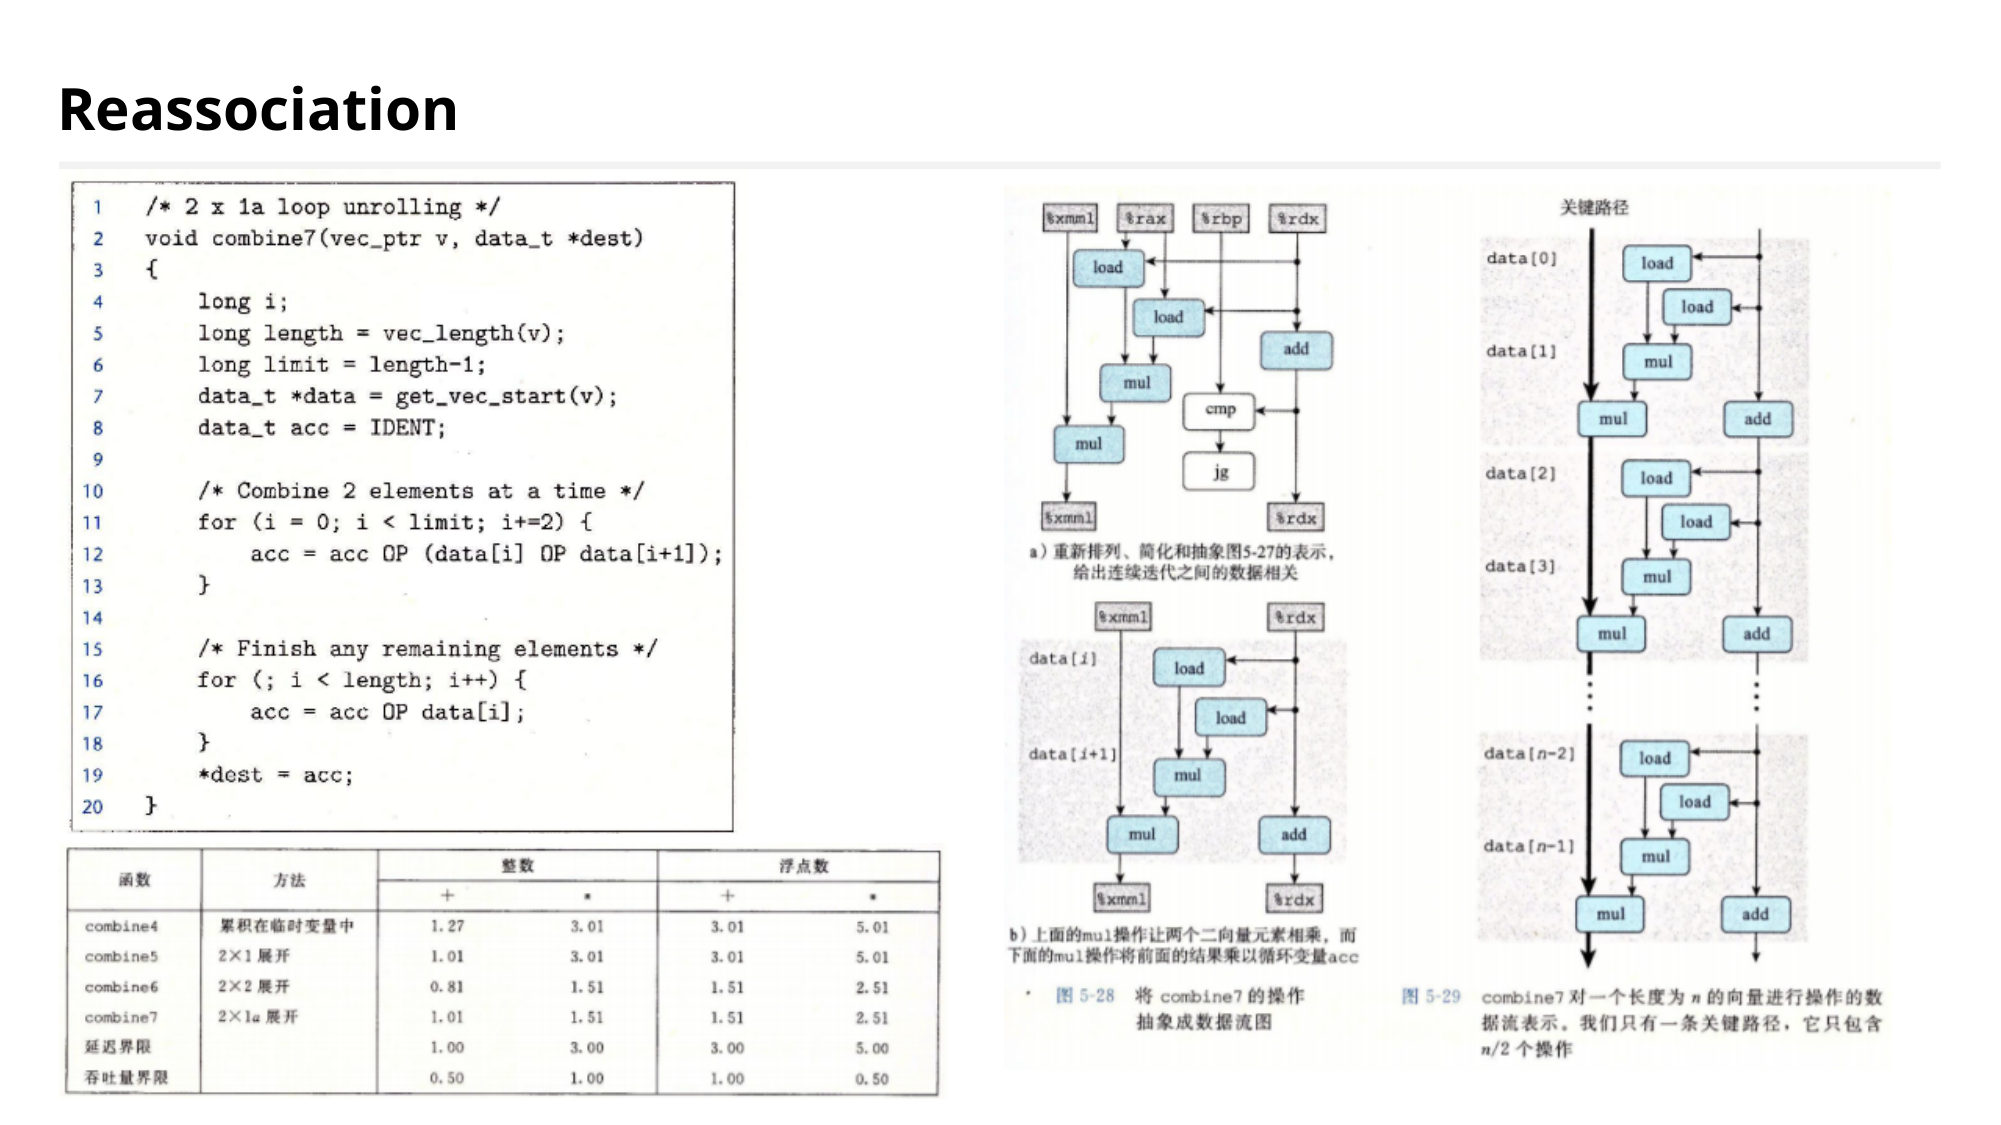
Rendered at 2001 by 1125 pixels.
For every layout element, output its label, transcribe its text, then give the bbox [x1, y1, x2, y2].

picture [1004, 184, 1892, 1070]
picture [59, 843, 947, 1099]
text_box Reassociation [42, 64, 1518, 150]
picture [59, 169, 748, 834]
